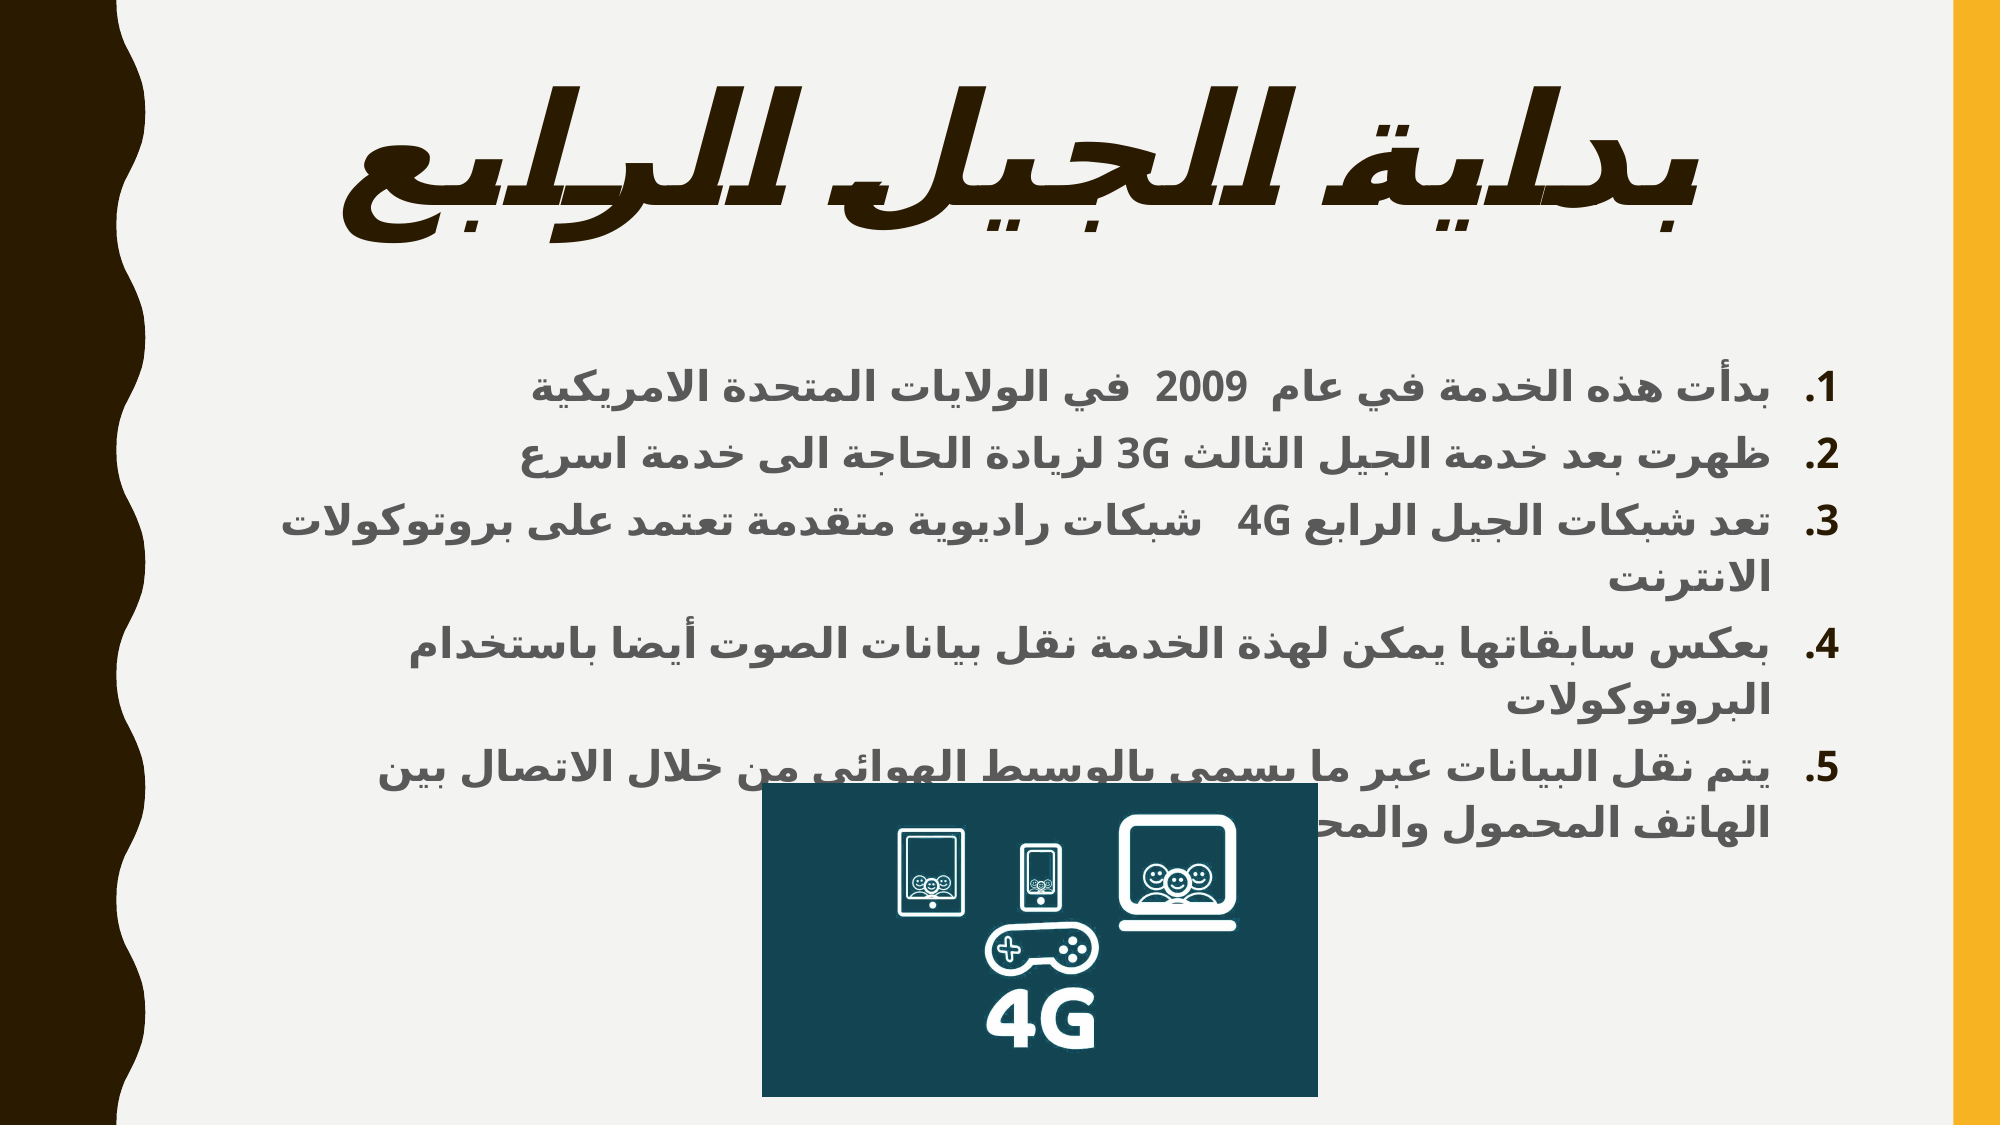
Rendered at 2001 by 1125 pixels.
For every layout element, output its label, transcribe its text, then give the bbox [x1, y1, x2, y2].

list بدأت هذه الخدمة في عام 2009 في الولايات المتحدة الامريكية ظهرت بعد خدمة الجيل الثالث 3G لزيادة الحاجة الى خدمة اسرع تعد شبكات الجيل الرابع 4G شبكات راديوية متقدمة تعتمد على بروتوكولات الانترنت بعكس سابقاتها يمكن لهذة الخدمة نقل بيانات الصوت أيضا باستخدام البروتوكولات يتم نقل البيانات عبر ما يسمى بالوسيط الهوائي من خلال الاتصال بين الهاتف المحمول والمحطات الارضية [233, 346, 1847, 857]
title بداية الجيل الرابع [205, 62, 1875, 308]
picture [762, 783, 1318, 1097]
